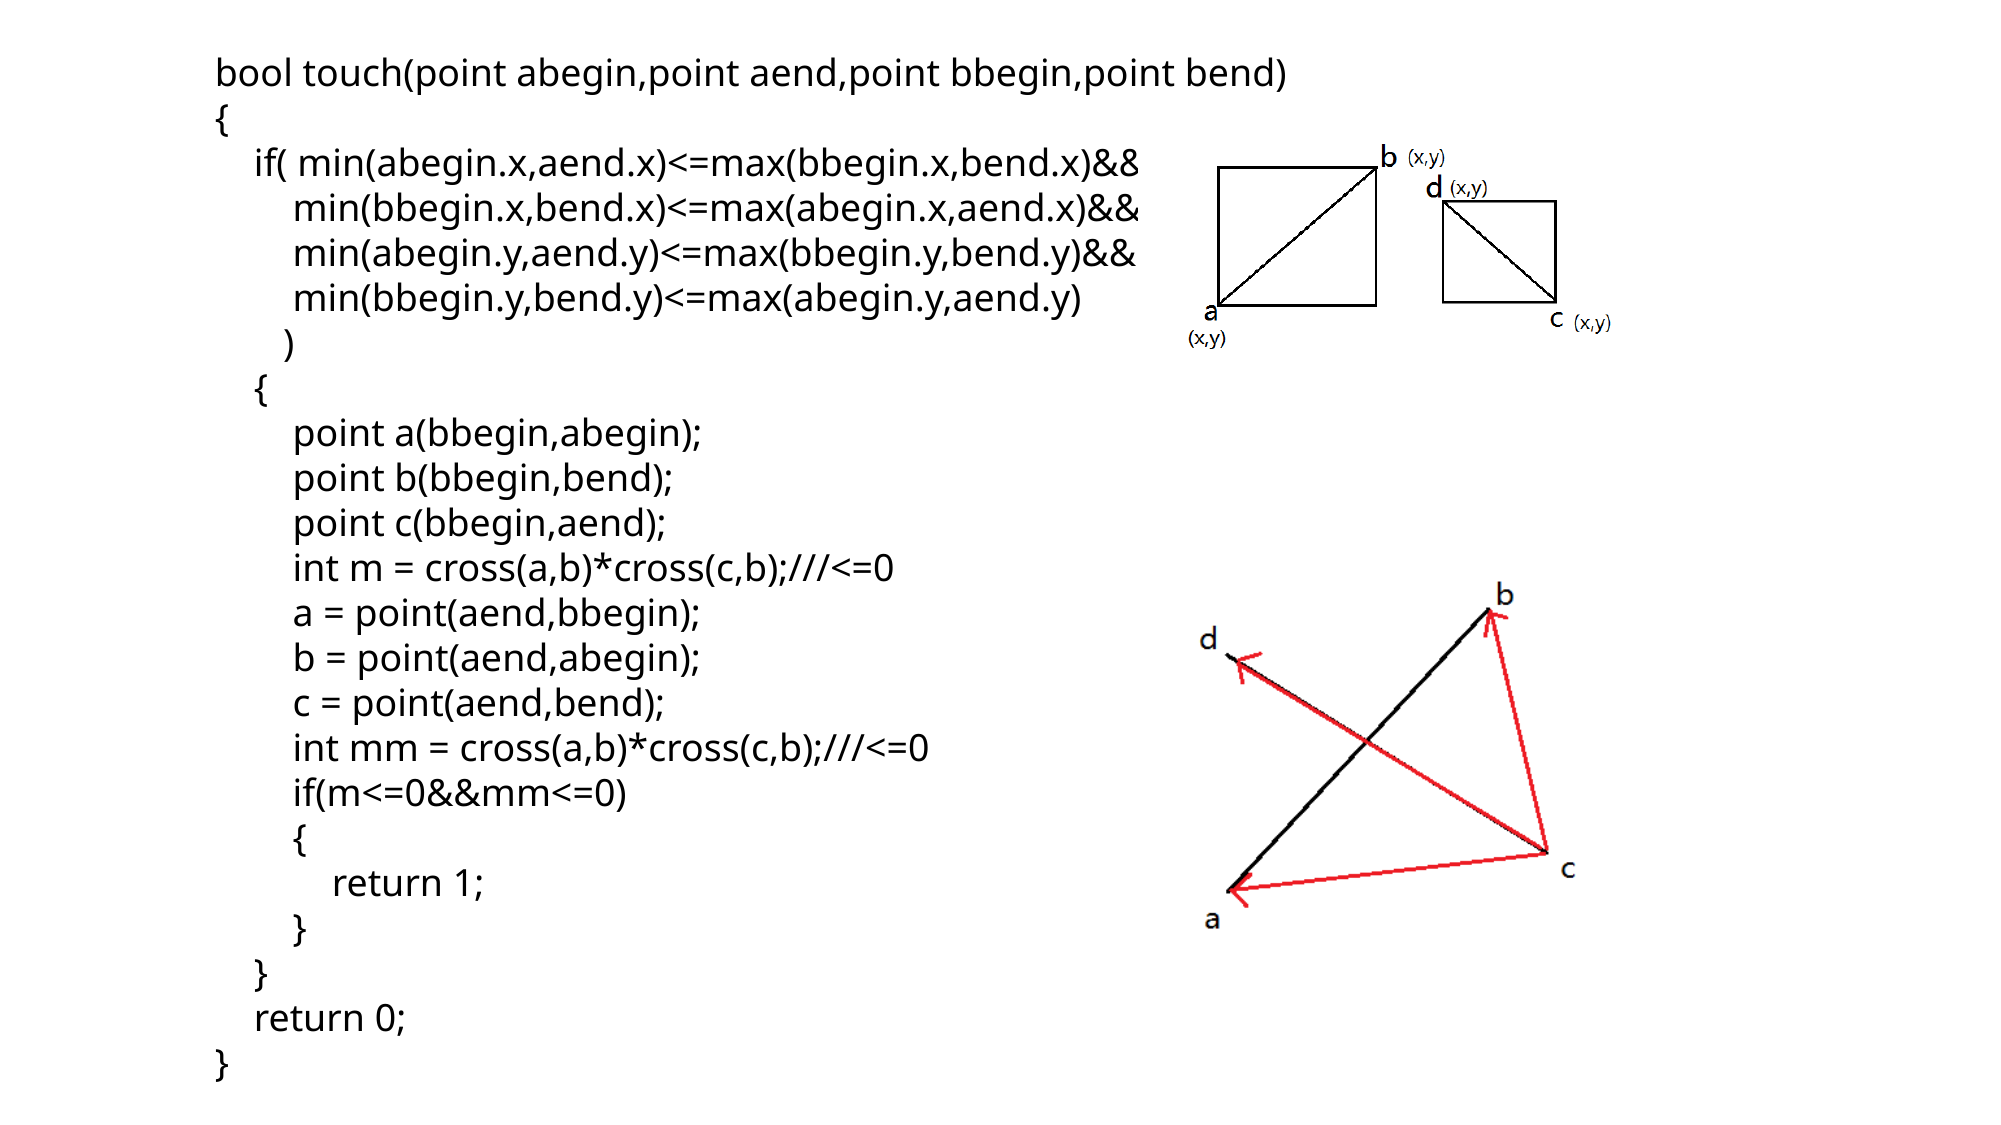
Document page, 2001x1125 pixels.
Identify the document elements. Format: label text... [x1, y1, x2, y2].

picture [1138, 531, 1624, 956]
text_box bool touch(point abegin,point aend,point bbegin,point bend) { if( min(abegin.x,aend.x)<=max(bbegin.x,bend.x)&& min(bbegin.x,bend.x)<=max(abegin.x,aend.x)&& min(abegin.y,aend.y)<=max(bbegin.y,bend.y)&& min(bbegin.y,bend.y)<=max(abegin.y,aend.y) ) { point a(bbegin,abegin); point b(bbegin,bend); point c(bbegin,aend); int m = cross(a,b)*cross(c,b);///<=0 a = point(aend,bbegin); b = point(aend,abegin); c = point(aend,bend); int mm = cross(a,b)*cross(c,b);///<=0 if(m<=0&&mm<=0) { return 1; } } return 0; } [200, 41, 1500, 1092]
picture [1138, 102, 1653, 382]
